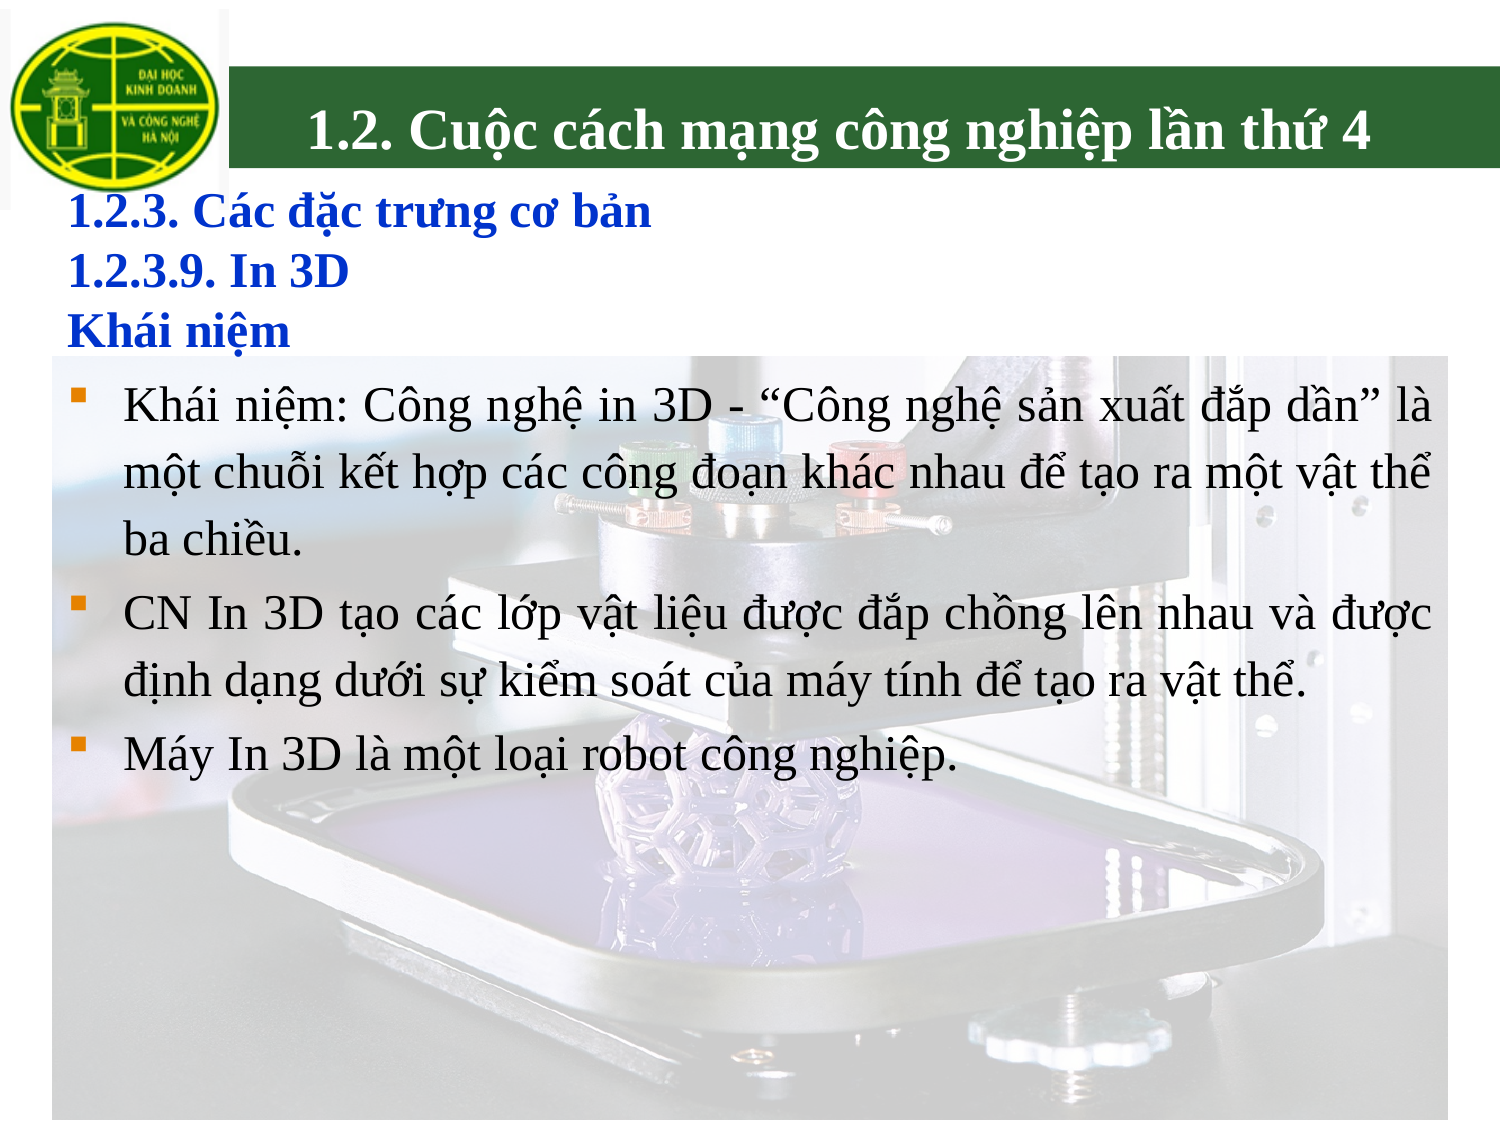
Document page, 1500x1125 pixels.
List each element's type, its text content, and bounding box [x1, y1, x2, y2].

picture [51, 356, 1449, 1120]
picture [0, 9, 229, 210]
list 1.2.3. Các đặc trưng cơ bản 1.2.3.9. In 3D Khái niệm Khái niệm: Công nghệ in 3D - “Công nghệ sản xuất đắp dần” là một chuỗi kết hợp các công đoạn khác nhau để tạo ra một vật thể ba chiều. CN In 3D tạo các lớp vật liệu được đắp chồng lên nhau và được định dạng dưới sự kiểm soát của máy tính để tạo ra vật thể. Máy In 3D là một loại robot công nghiệp. [52, 170, 1448, 354]
title 1.2. Cuộc cách mạng công nghiệp lần thứ 4 [216, 72, 1471, 171]
